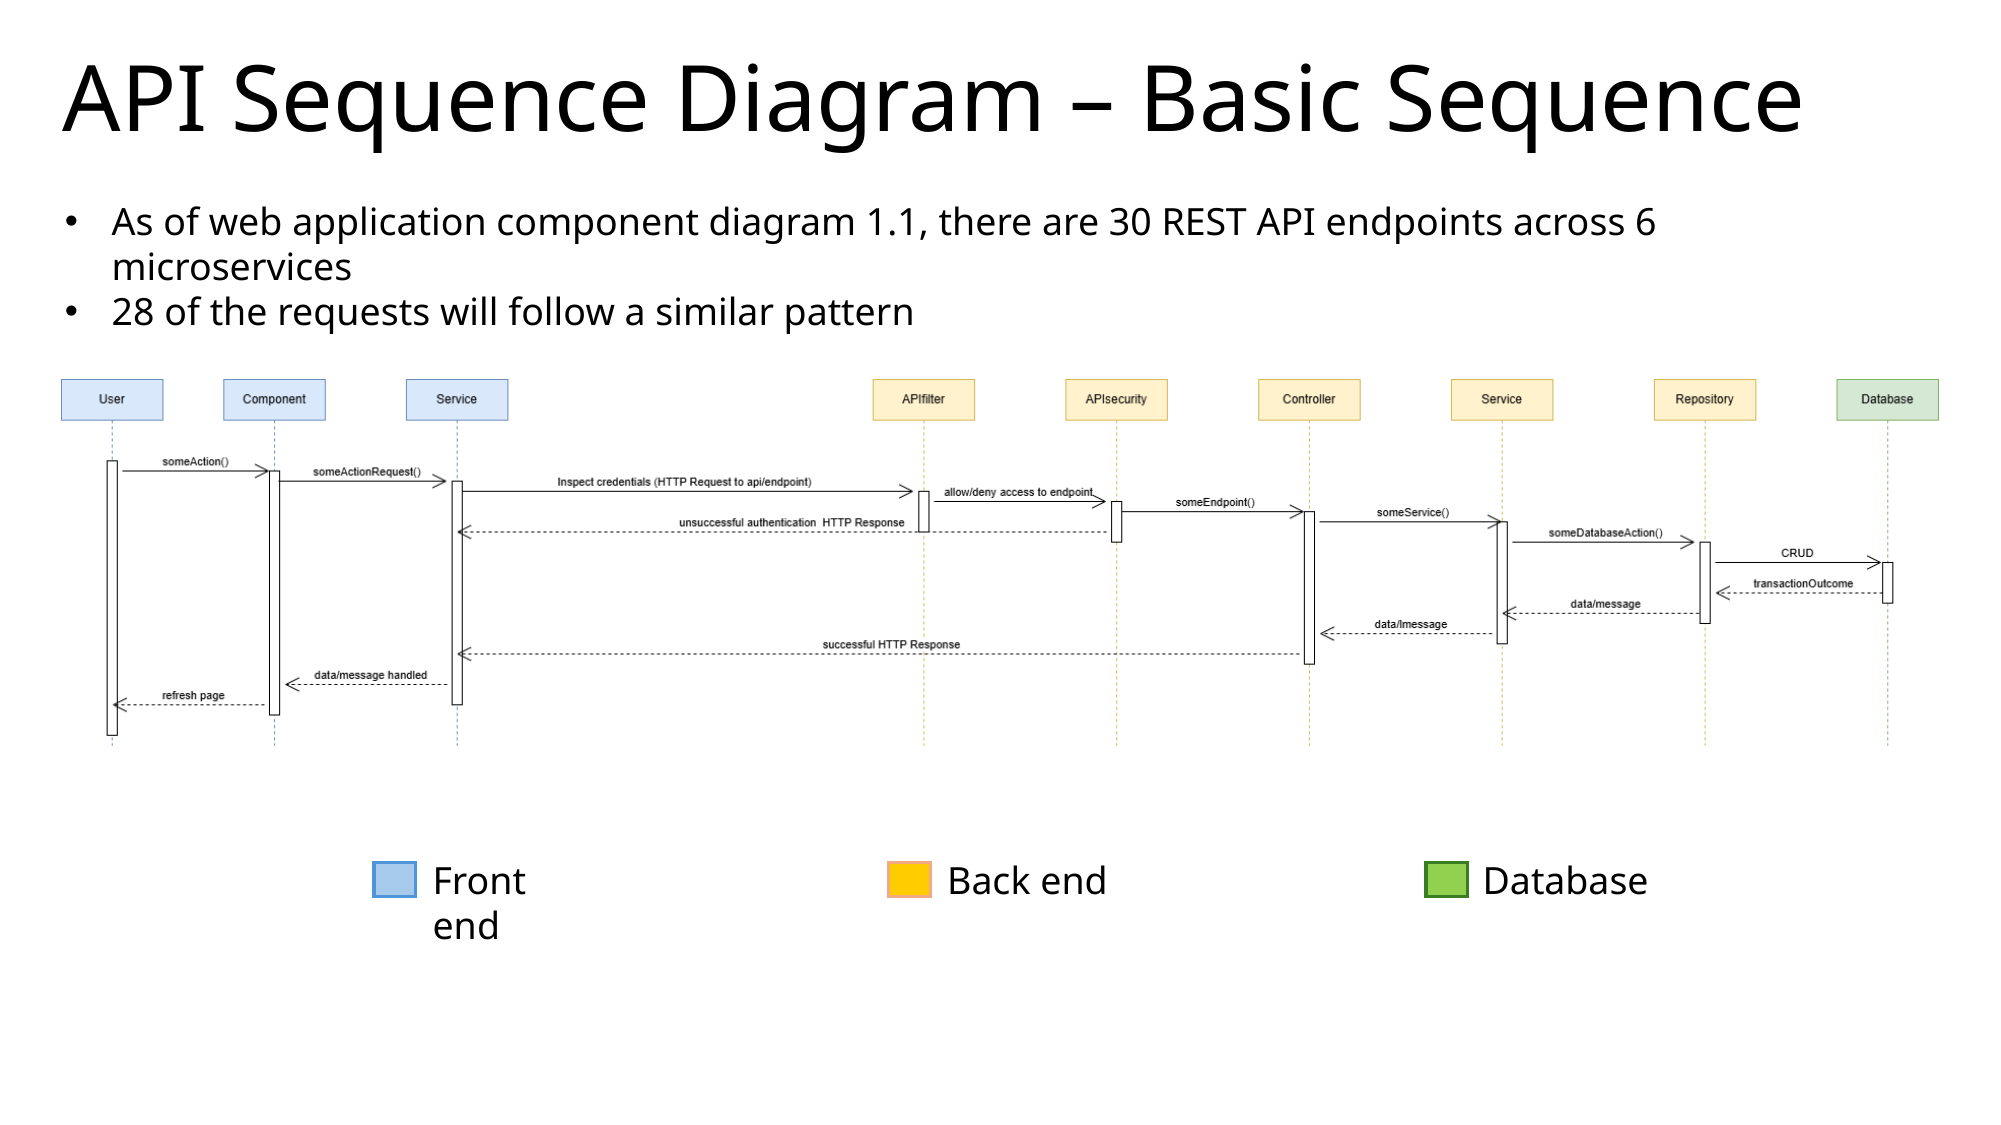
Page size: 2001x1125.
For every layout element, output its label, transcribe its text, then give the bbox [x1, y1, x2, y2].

text_box [1424, 861, 1467, 898]
title API Sequence Diagram – Basic Sequence [47, 12, 1889, 191]
text_box [887, 861, 932, 898]
picture [61, 378, 1939, 746]
text_box As of web application component diagram 1.1, there are 30 REST API endpoints across 6 microservices 28 of the requests will follow a similar pattern [49, 190, 1788, 341]
text_box Back end [932, 849, 1129, 909]
text_box Front end [417, 849, 614, 954]
text_box Database [1467, 849, 1664, 909]
text_box [372, 861, 417, 898]
